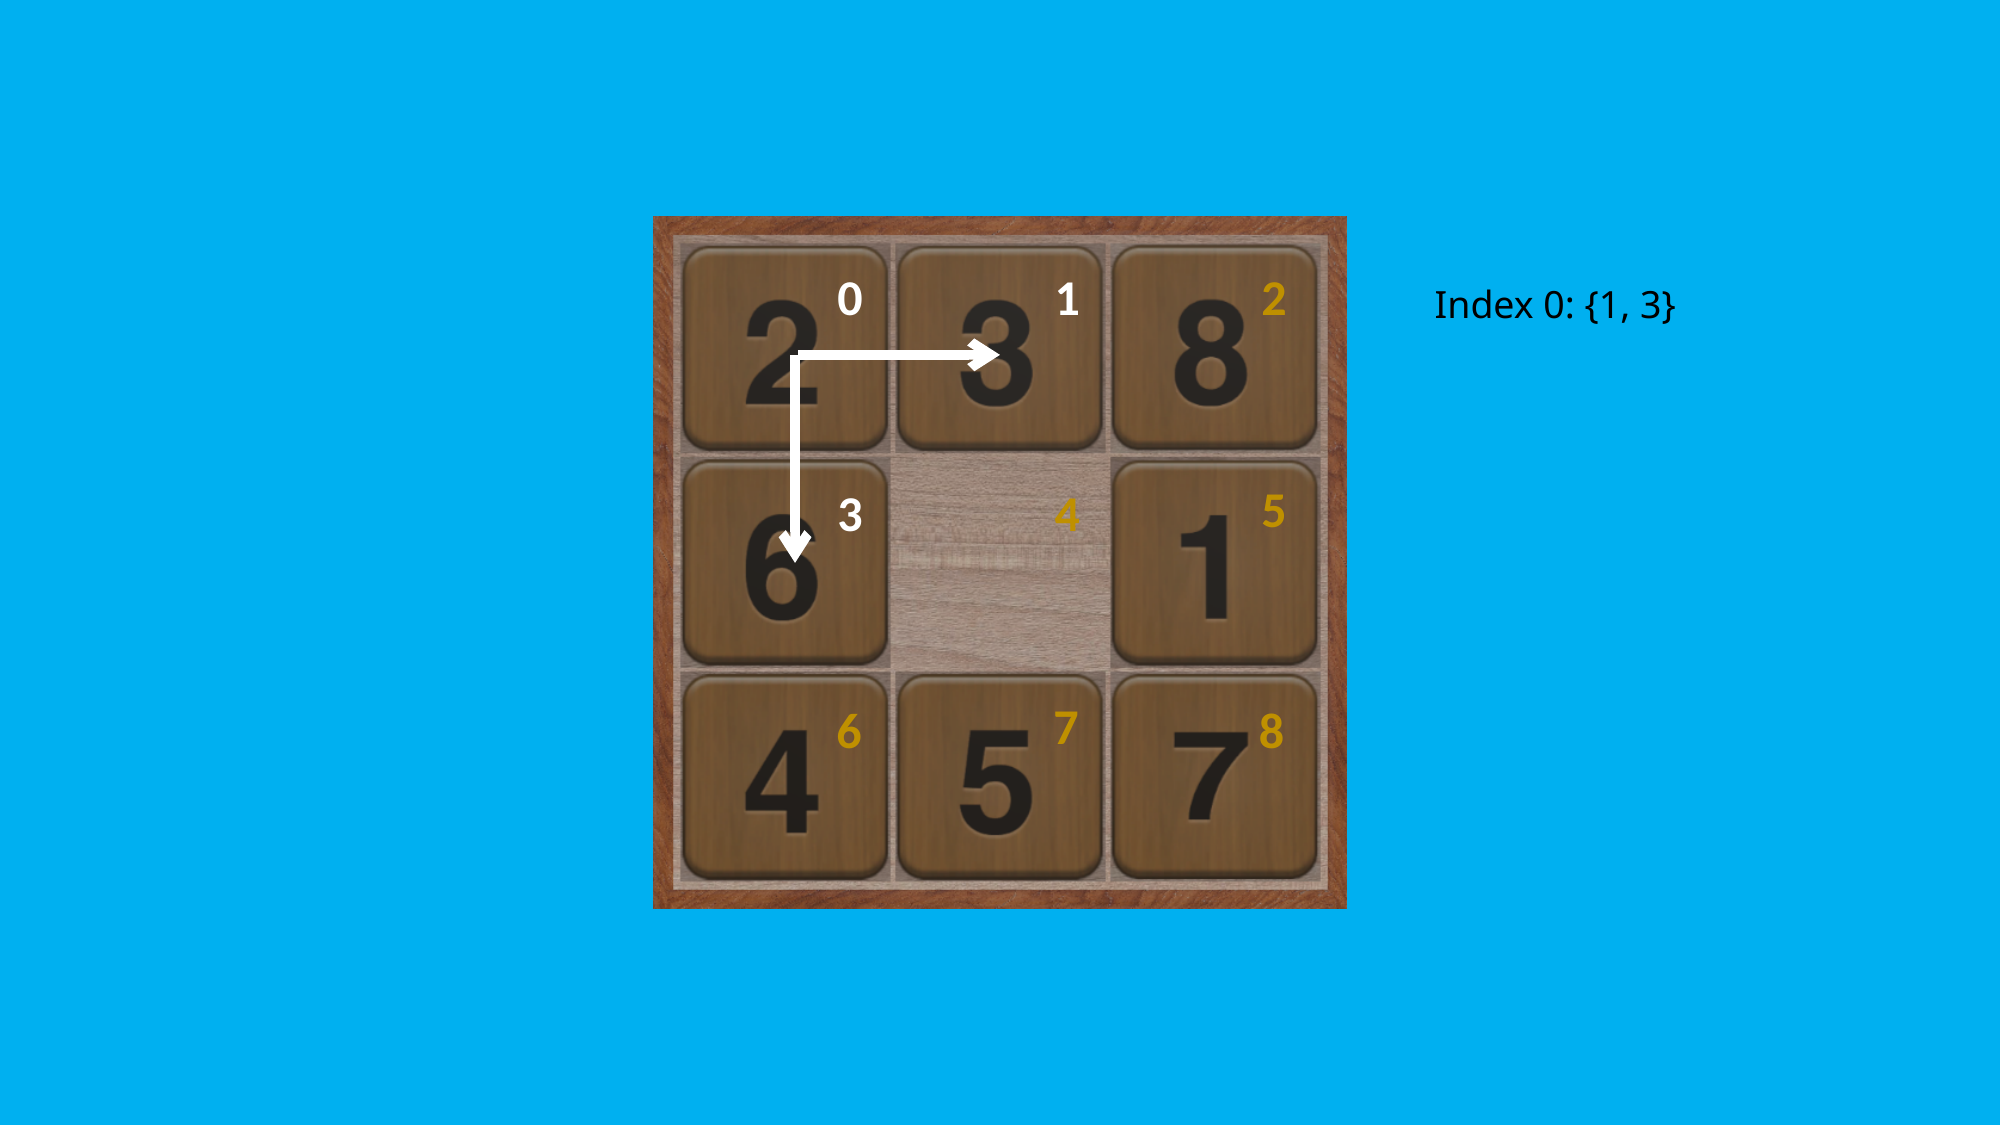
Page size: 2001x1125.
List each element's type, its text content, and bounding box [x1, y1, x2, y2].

text_box Index 0: {1, 3} [1419, 273, 1811, 333]
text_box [653, 216, 1347, 909]
